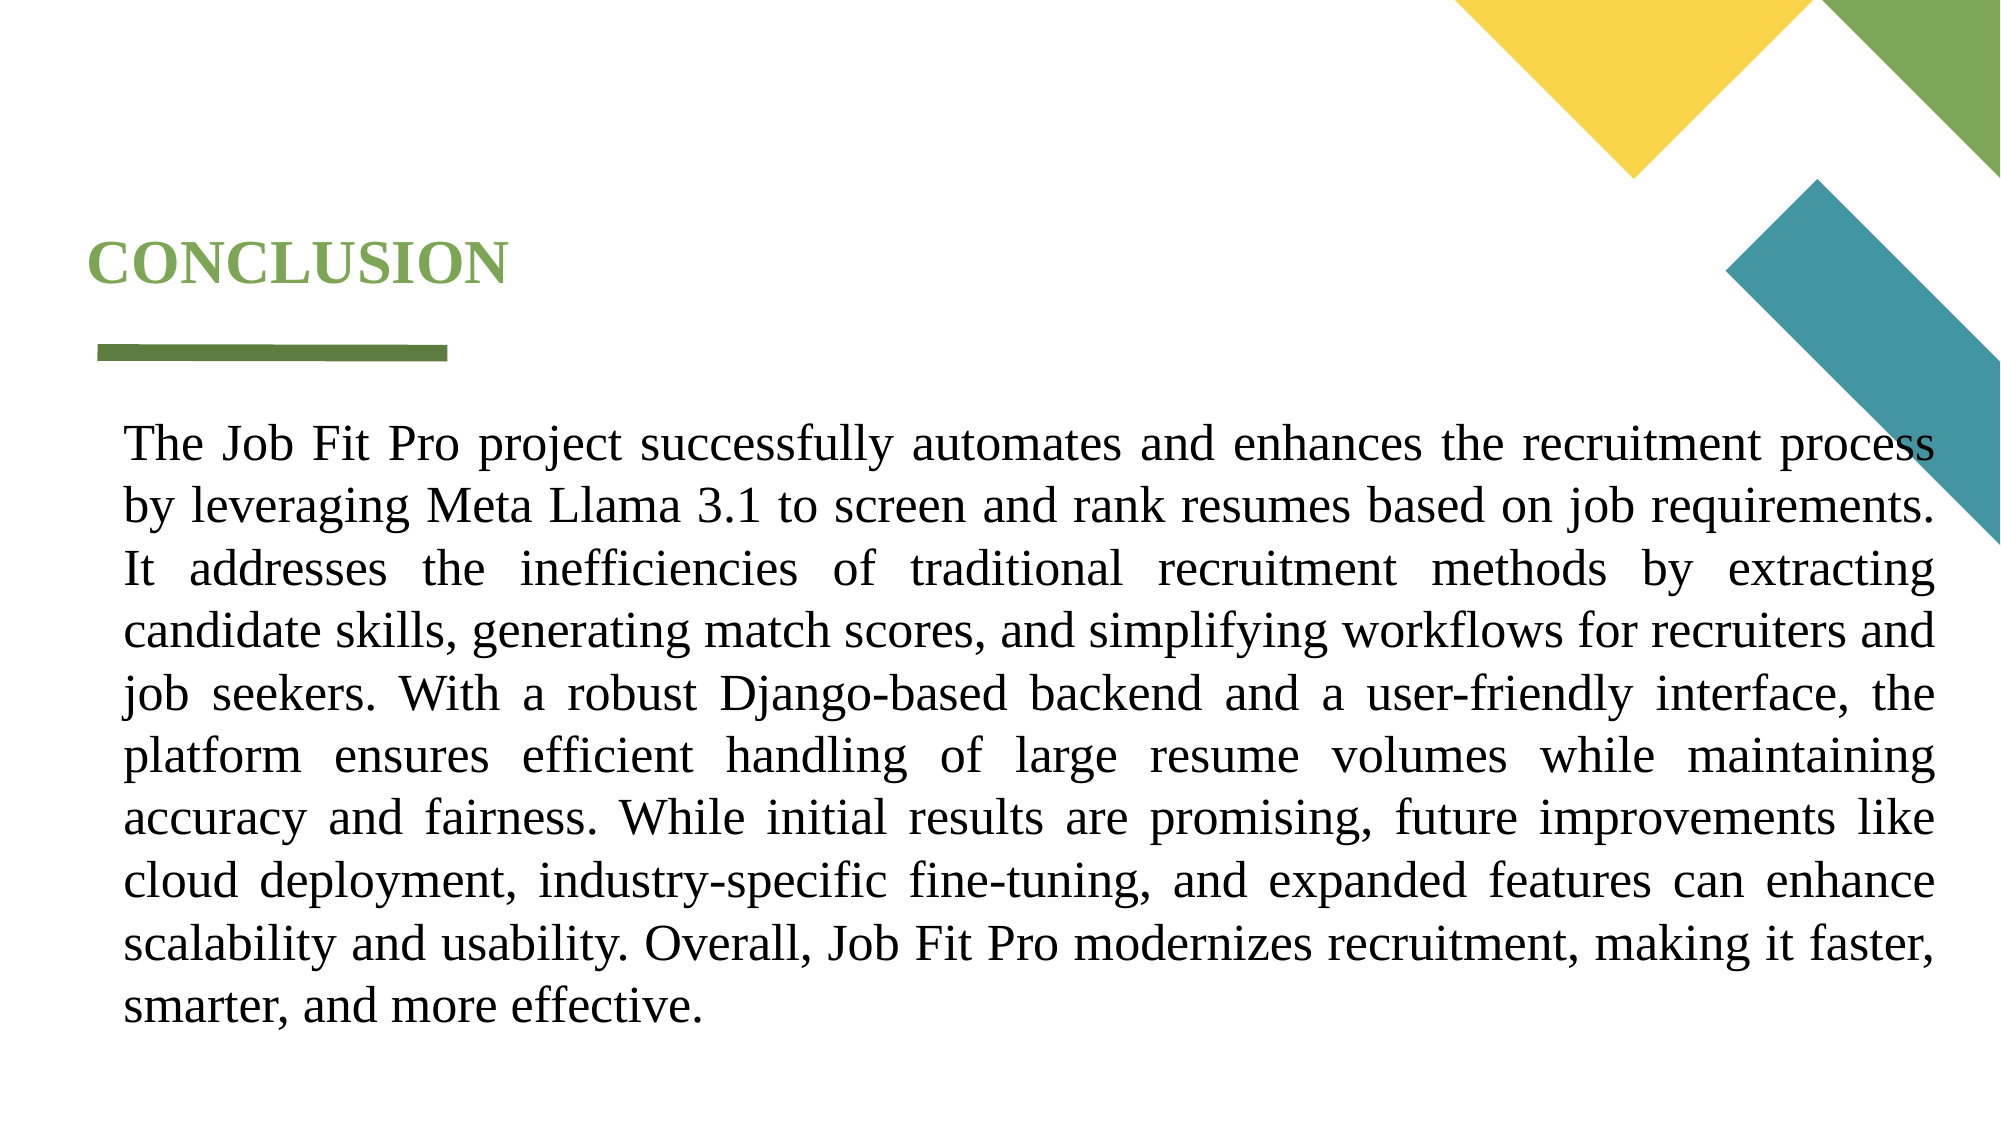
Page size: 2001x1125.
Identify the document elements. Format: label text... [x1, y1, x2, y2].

title CONCLUSION [86, 36, 1887, 296]
text_box The Job Fit Pro project successfully automates and enhances the recruitment process by leveraging Meta Llama 3.1 to screen and rank resumes based on job requirements. It addresses the inefficiencies of traditional recruitment methods by extracting candidate skills, generating match scores, and simplifying workflows for recruiters and job seekers. With a robust Django-based backend and a user-friendly interface, the platform ensures efficient handling of large resume volumes while maintaining accuracy and fairness. While initial results are promising, future improvements like cloud deployment, industry-specific fine-tuning, and expanded features can enhance scalability and usability. Overall, Job Fit Pro modernizes recruitment, making it faster, smarter, and more effective. [108, 400, 1952, 1000]
